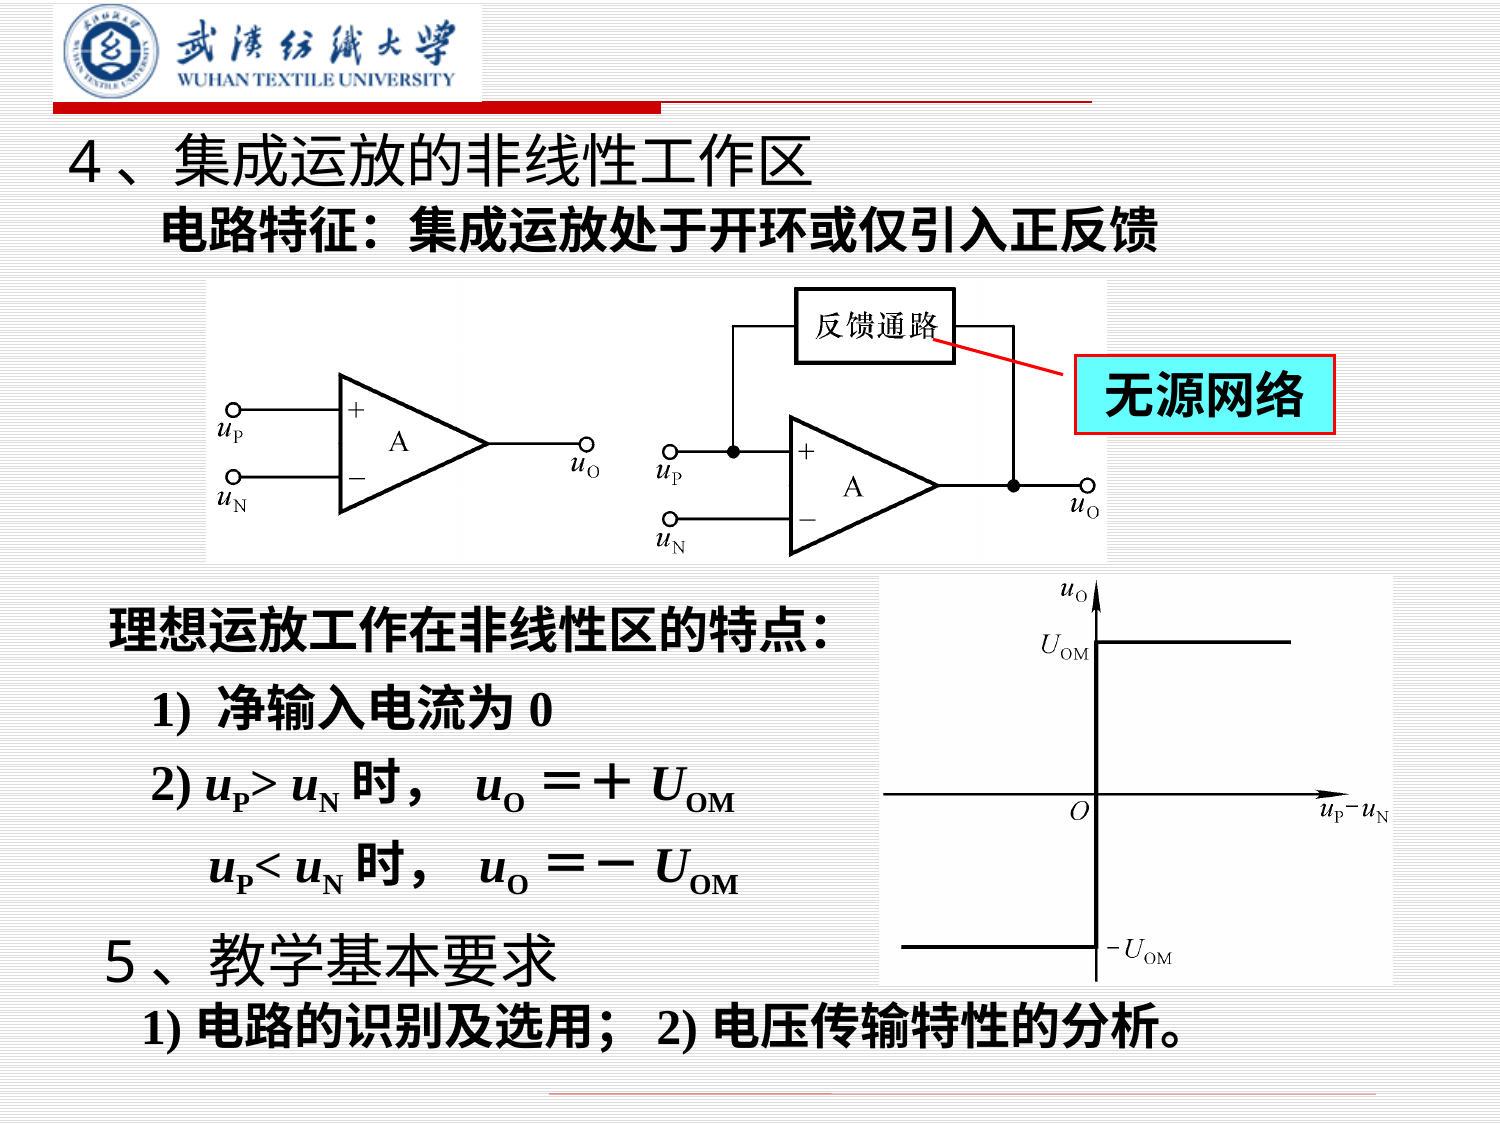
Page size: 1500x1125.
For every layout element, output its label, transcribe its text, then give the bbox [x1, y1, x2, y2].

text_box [879, 573, 1393, 986]
title 4、集成运放的非线性工作区 [52, 125, 1214, 202]
text_box 电路特征：集成运放处于开环或仅引入正反馈 [143, 191, 1269, 267]
text_box 5、教学基本要求 1)电路的识别及选用；2)电压传输特性的分析。 [88, 916, 1412, 1062]
text_box 无源网络 [1110, 355, 1335, 434]
text_box 1) 净输入电流为0 2) uP> uN时， uO＝＋UOM uP< uN时， uO＝－UOM [135, 657, 824, 908]
text_box 理想运放工作在非线性区的特点： [93, 591, 874, 667]
picture [53, 4, 482, 102]
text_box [206, 278, 1107, 562]
